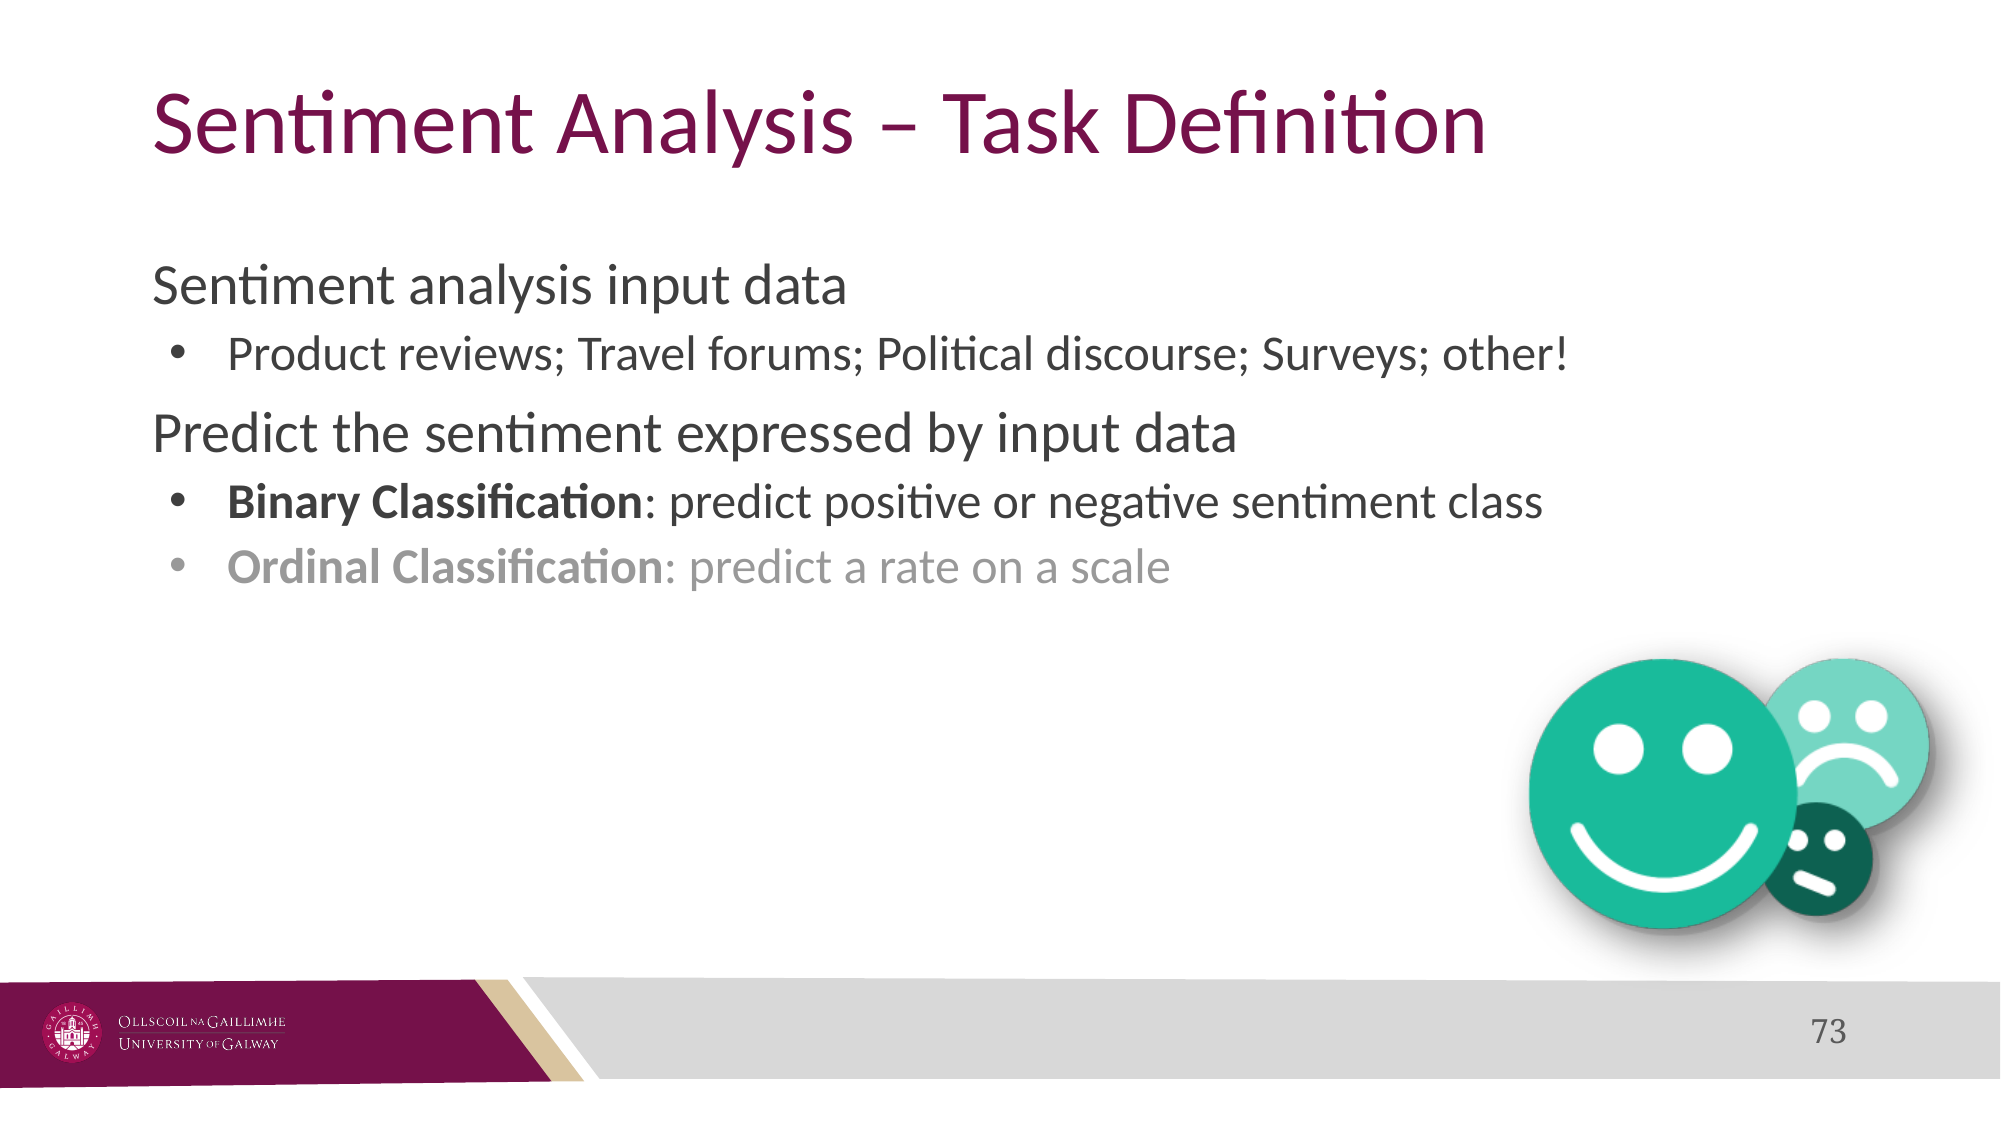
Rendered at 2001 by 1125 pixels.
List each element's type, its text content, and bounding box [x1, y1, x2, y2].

picture [1517, 636, 1948, 959]
footer ‹#› [1187, 1002, 1863, 1063]
title Sentiment Analysis – Task Definition [137, 59, 1863, 239]
picture [42, 1002, 285, 1063]
list Sentiment analysis input data Product reviews; Travel forums; Political discourse; Surveys; other! Predict the sentiment expressed by input data Binary Classification: predict positive or negative sentiment class Ordinal Classification: predict a rate on a scale [137, 239, 1908, 925]
